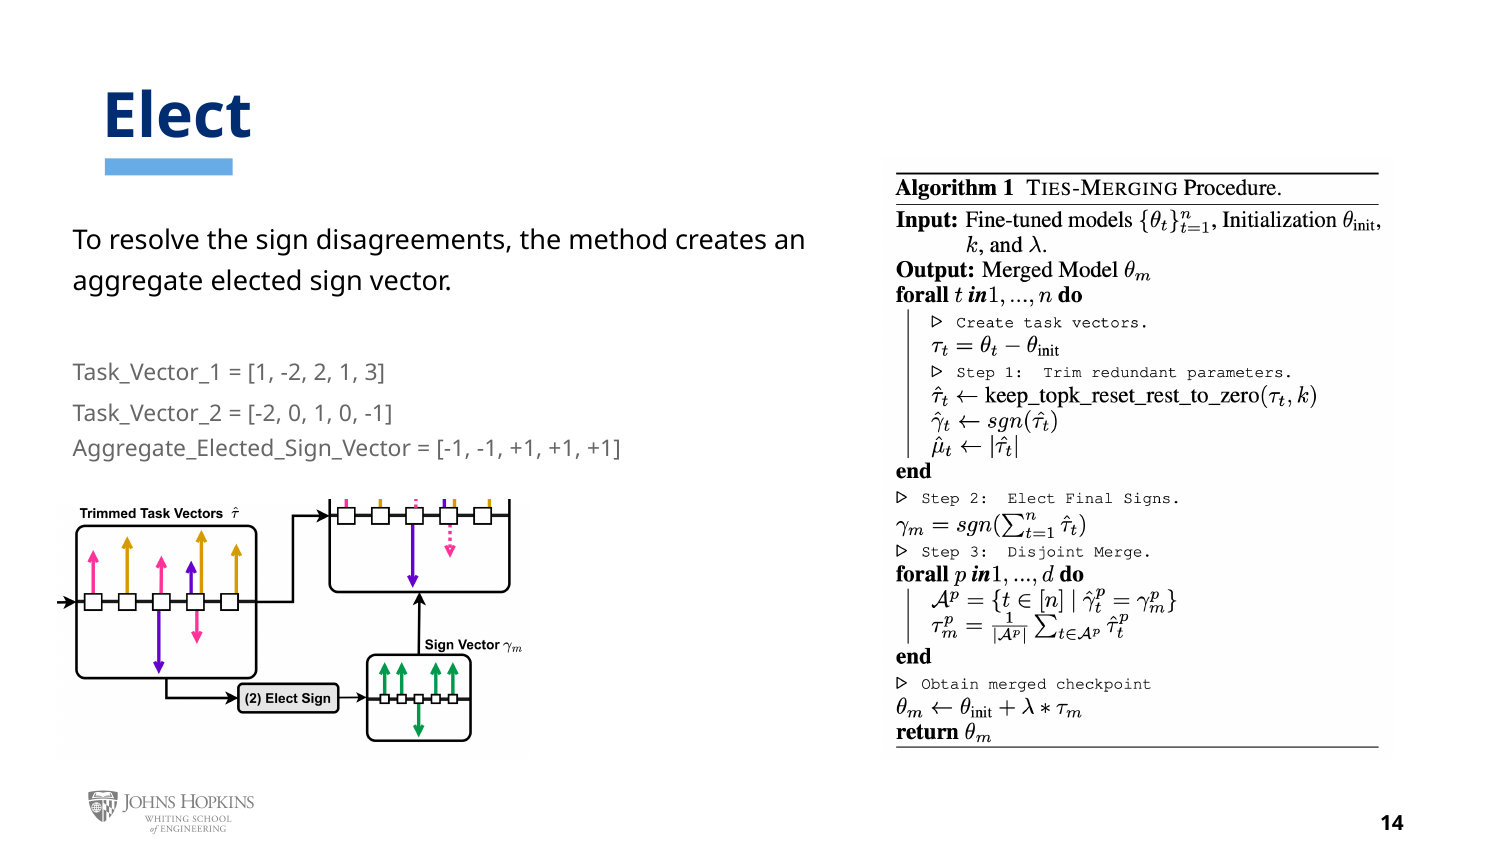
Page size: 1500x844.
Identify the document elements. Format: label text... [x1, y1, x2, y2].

picture [57, 499, 529, 759]
picture [880, 157, 1393, 759]
text_box To resolve the sign disagreements, the method creates an aggregate elected sign vector. Task_Vector_1 = [1, -2, 2, 1, 3] Task_Vector_2 = [-2, 0, 1, 0, -1] Aggregate_Elected_Sign_Vector = [-1, -1, +1, +1, +1] [57, 199, 827, 740]
title Elect [87, 17, 1414, 159]
